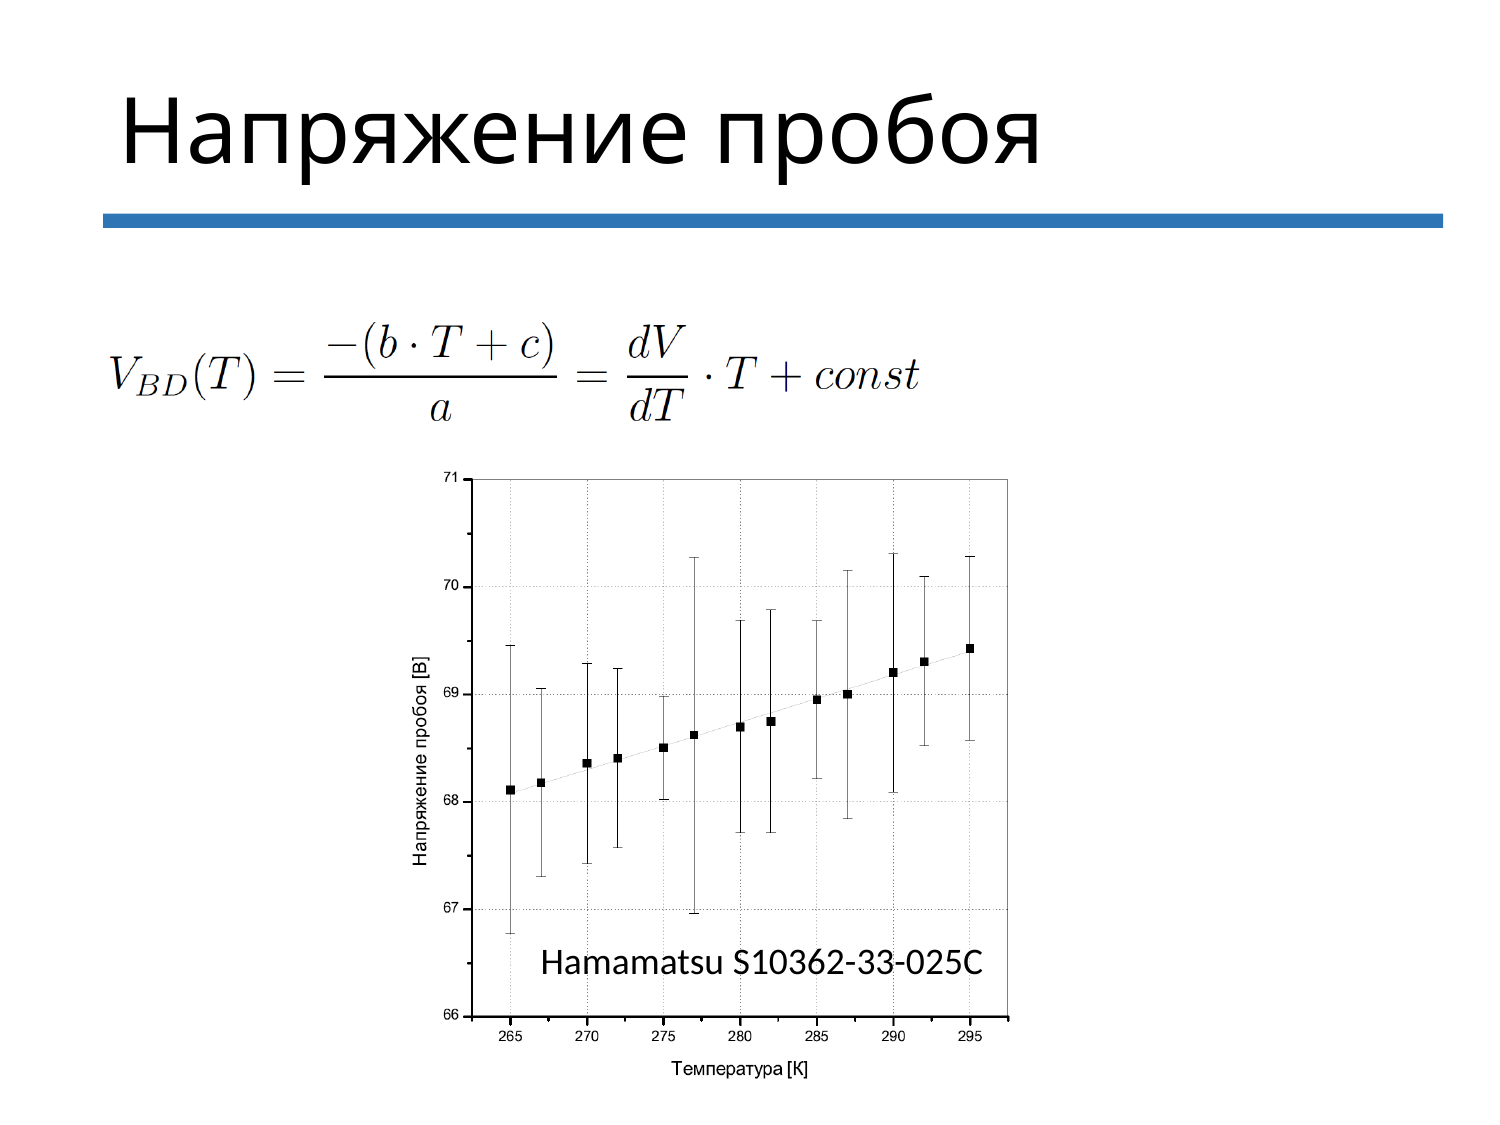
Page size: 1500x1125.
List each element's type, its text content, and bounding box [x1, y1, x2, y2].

picture [103, 314, 926, 429]
picture [409, 467, 1020, 1086]
title Напряжение пробоя [103, 59, 1397, 208]
